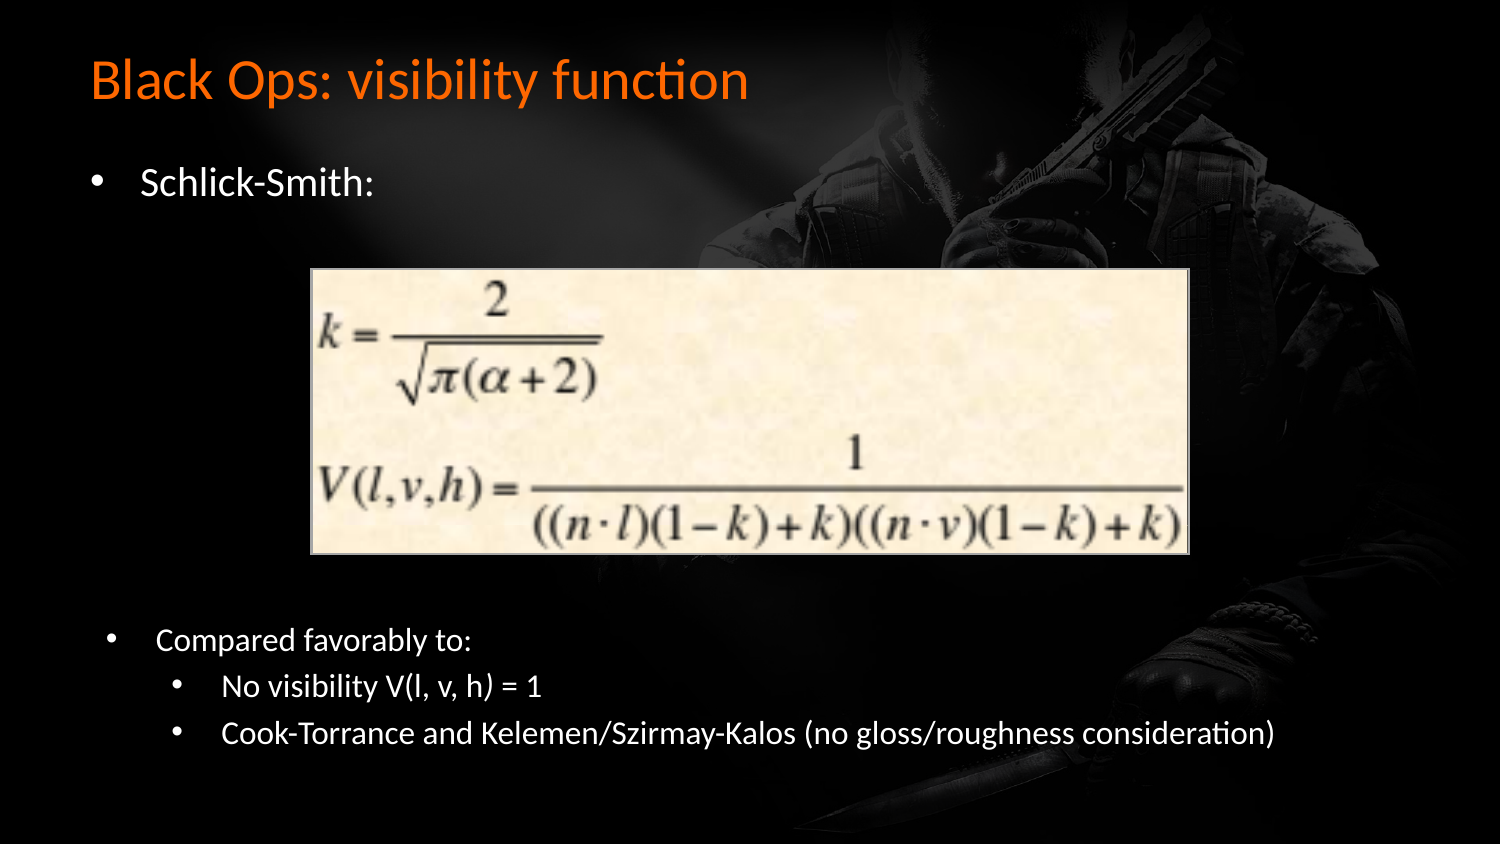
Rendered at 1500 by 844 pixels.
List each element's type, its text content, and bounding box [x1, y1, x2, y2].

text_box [312, 269, 1188, 554]
text_box Compared favorably to: No visibility V(l, v, h) = 1 Cook-Torrance and Kelemen/Szirmay-Kalos (no gloss/roughness consideration) [90, 610, 1441, 800]
title Black Ops: visibility function [75, 33, 1425, 119]
picture [0, 0, 1500, 844]
list Schlick-Smith: [75, 147, 1425, 250]
